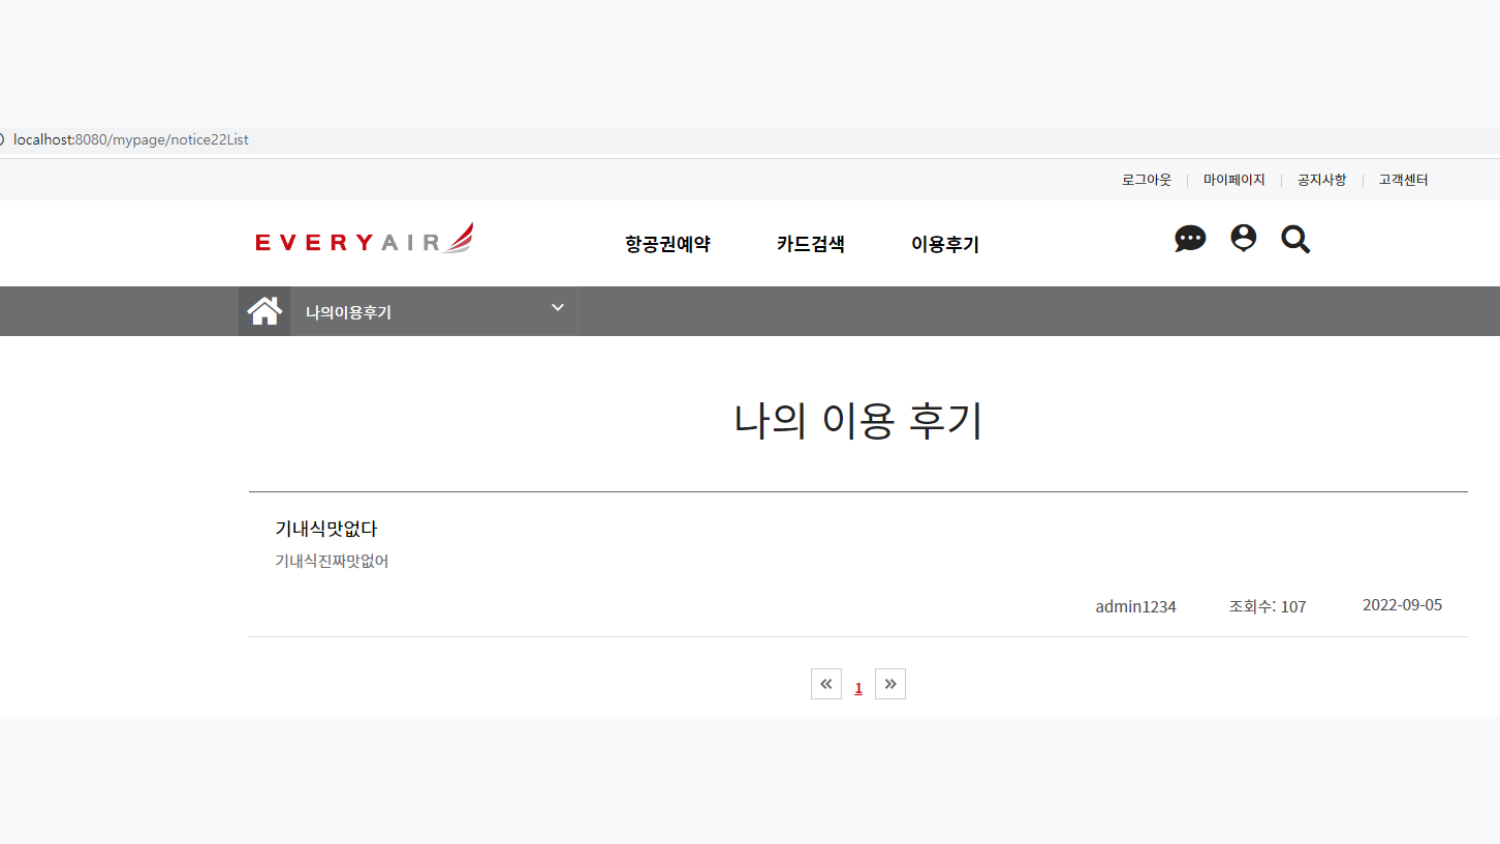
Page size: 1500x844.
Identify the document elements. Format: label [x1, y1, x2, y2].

picture [0, 128, 1500, 716]
